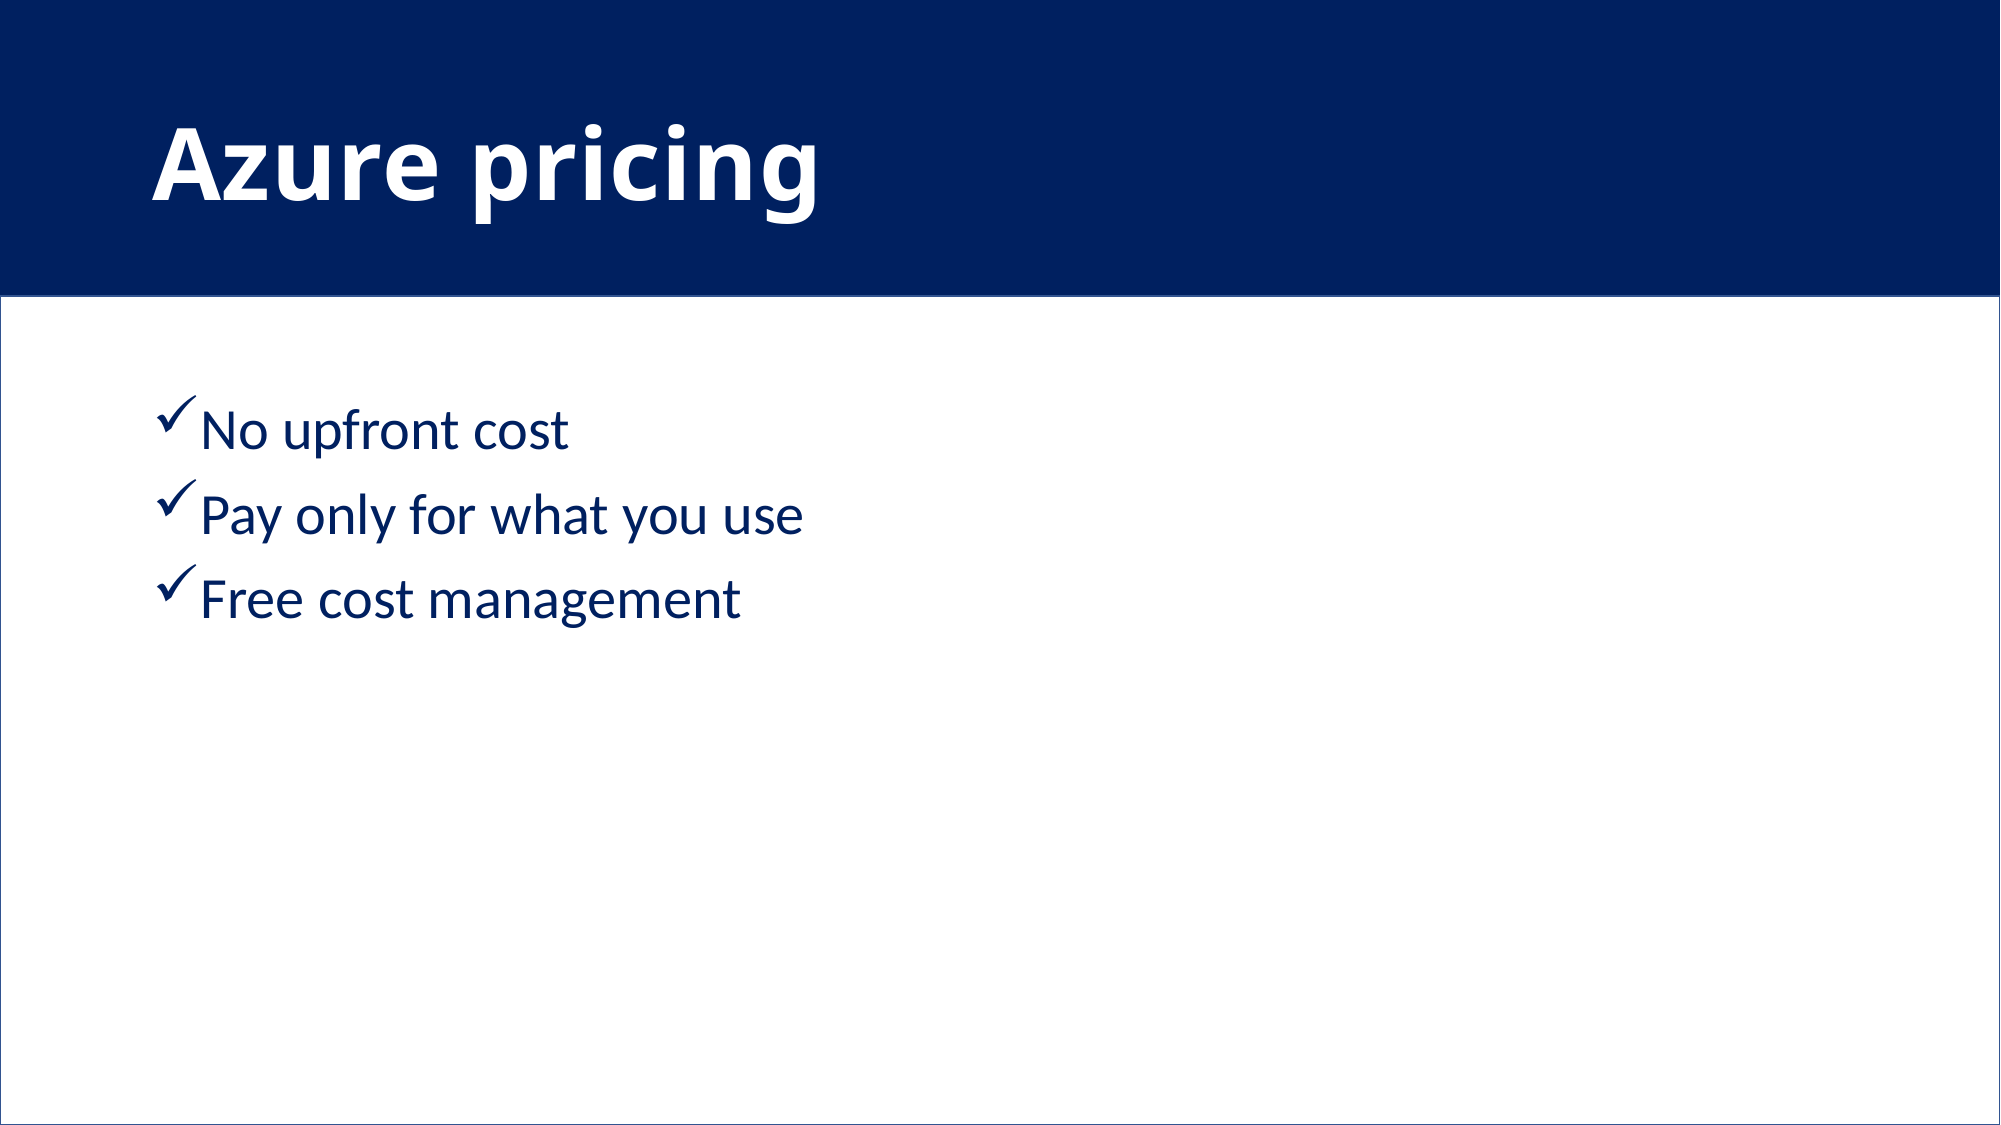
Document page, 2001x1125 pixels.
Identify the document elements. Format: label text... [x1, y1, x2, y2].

text_box [0, 295, 2000, 1125]
list No upfront cost Pay only for what you use Free cost management [137, 299, 1863, 1125]
title Azure pricing [137, 59, 1863, 278]
